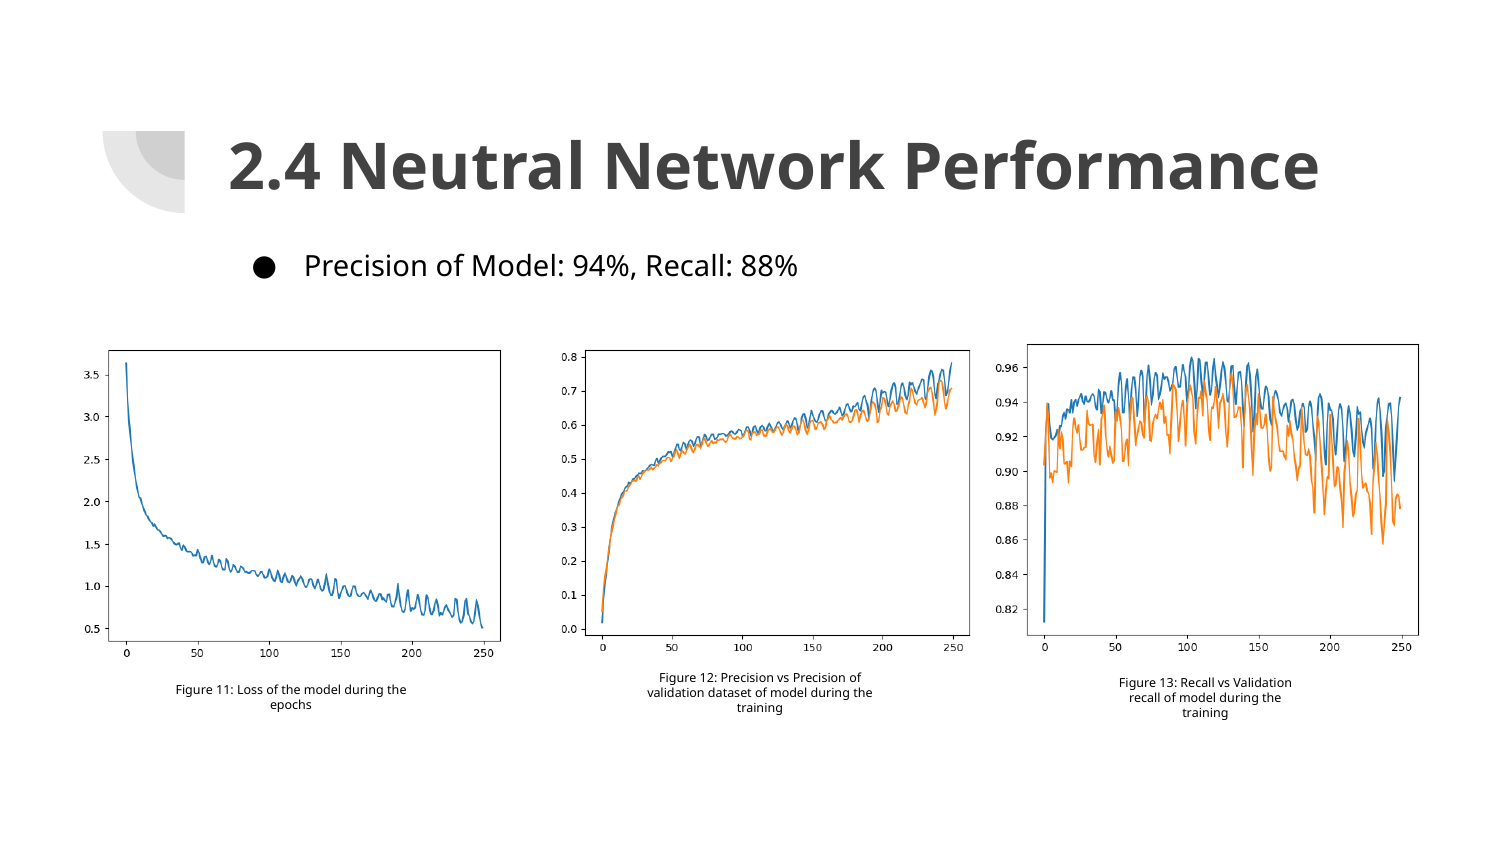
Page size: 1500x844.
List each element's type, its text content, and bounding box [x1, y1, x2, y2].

text_box Figure 13: Recall vs Validation recall of model during the training [1095, 669, 1315, 735]
picture [75, 342, 507, 668]
text_box Figure 12: Precision vs Precision of validation dataset of model during the training [626, 669, 894, 730]
picture [986, 336, 1425, 662]
picture [552, 342, 976, 662]
text_box Figure 11: Loss of the model during the epochs [151, 675, 431, 727]
text_box Precision of Model: 94%, Recall: 88% [213, 232, 998, 297]
title 2.4 Neutral Network Performance [213, 98, 1368, 263]
